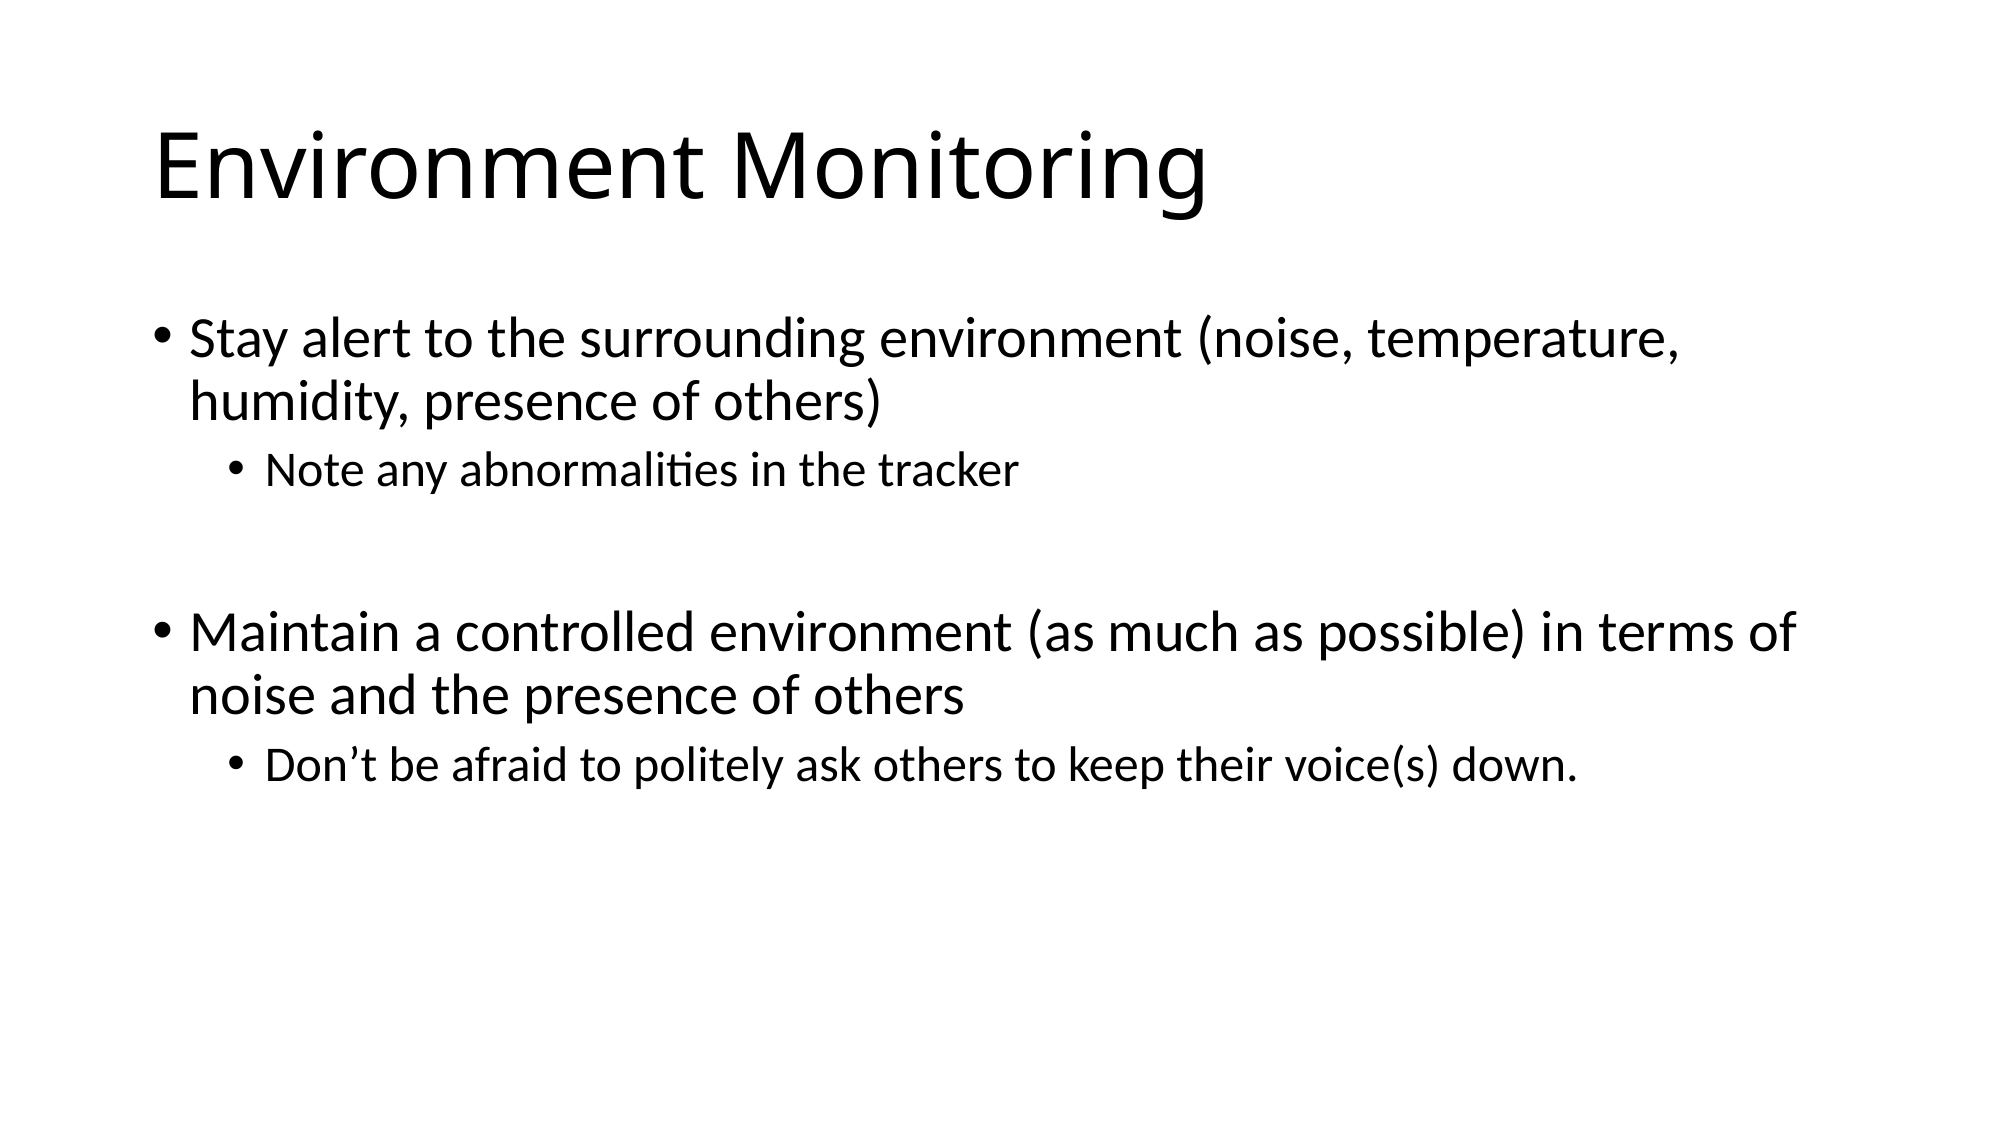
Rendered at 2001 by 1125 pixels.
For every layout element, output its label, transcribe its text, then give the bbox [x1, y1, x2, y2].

list Stay alert to the surrounding environment (noise, temperature, humidity, presence of others) Note any abnormalities in the tracker Maintain a controlled environment (as much as possible) in terms of noise and the presence of others Don’t be afraid to politely ask others to keep their voice(s) down. [137, 299, 1863, 1014]
title Environment Monitoring [137, 59, 1863, 278]
